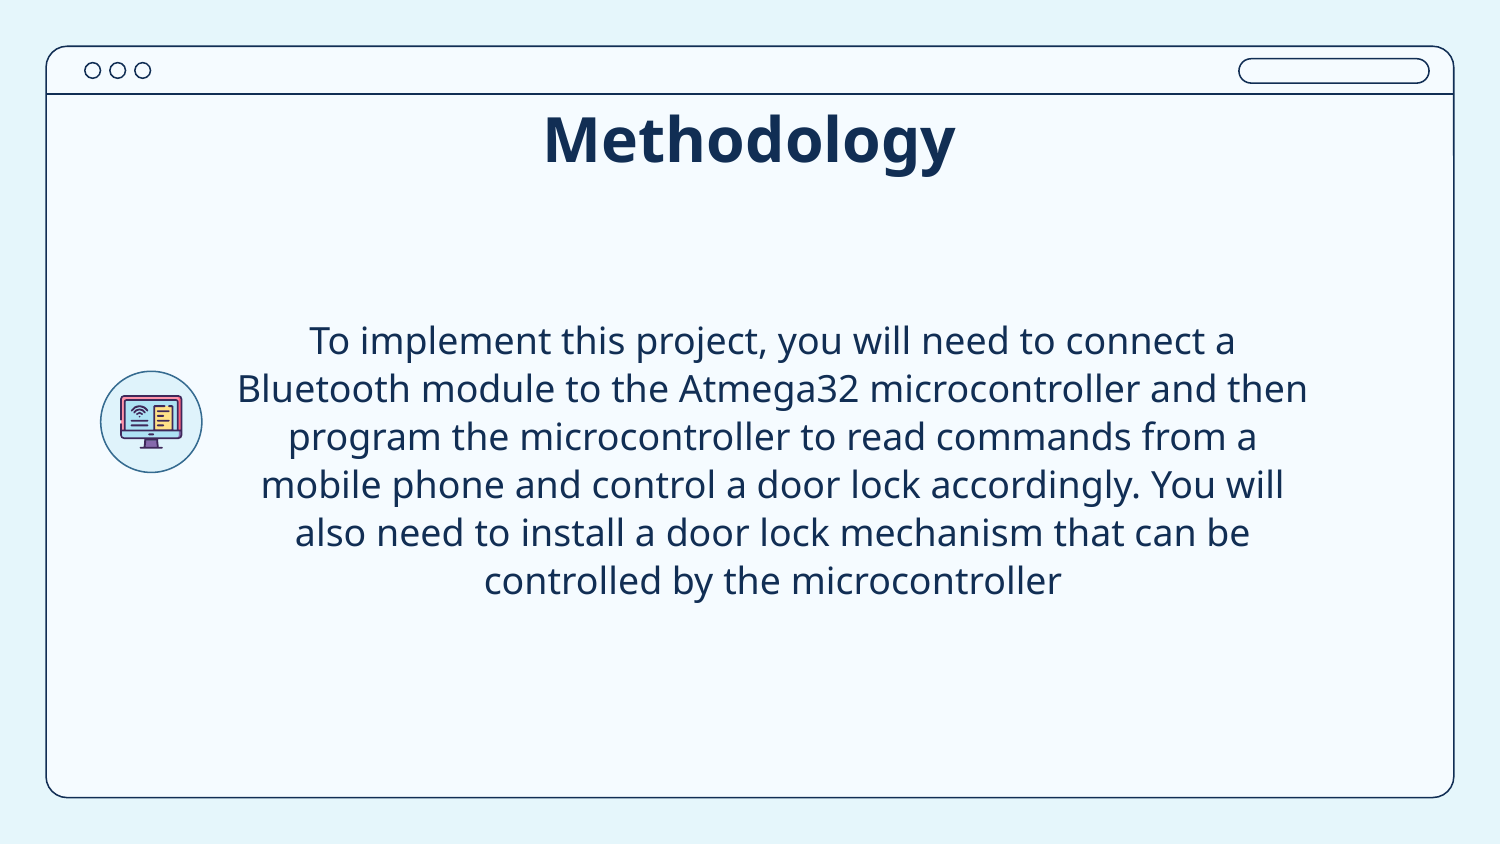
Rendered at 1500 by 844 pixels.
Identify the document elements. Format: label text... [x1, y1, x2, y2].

text_box [100, 371, 202, 473]
title Methodology [118, 85, 1382, 180]
subtitle To implement this project, you will need to connect a Bluetooth module to the Atmega32 microcontroller and then program the microcontroller to read commands from a mobile phone and control a door lock accordingly. You will also need to install a door lock mechanism that can be controlled by the microcontroller [221, 298, 1325, 630]
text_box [119, 394, 183, 449]
